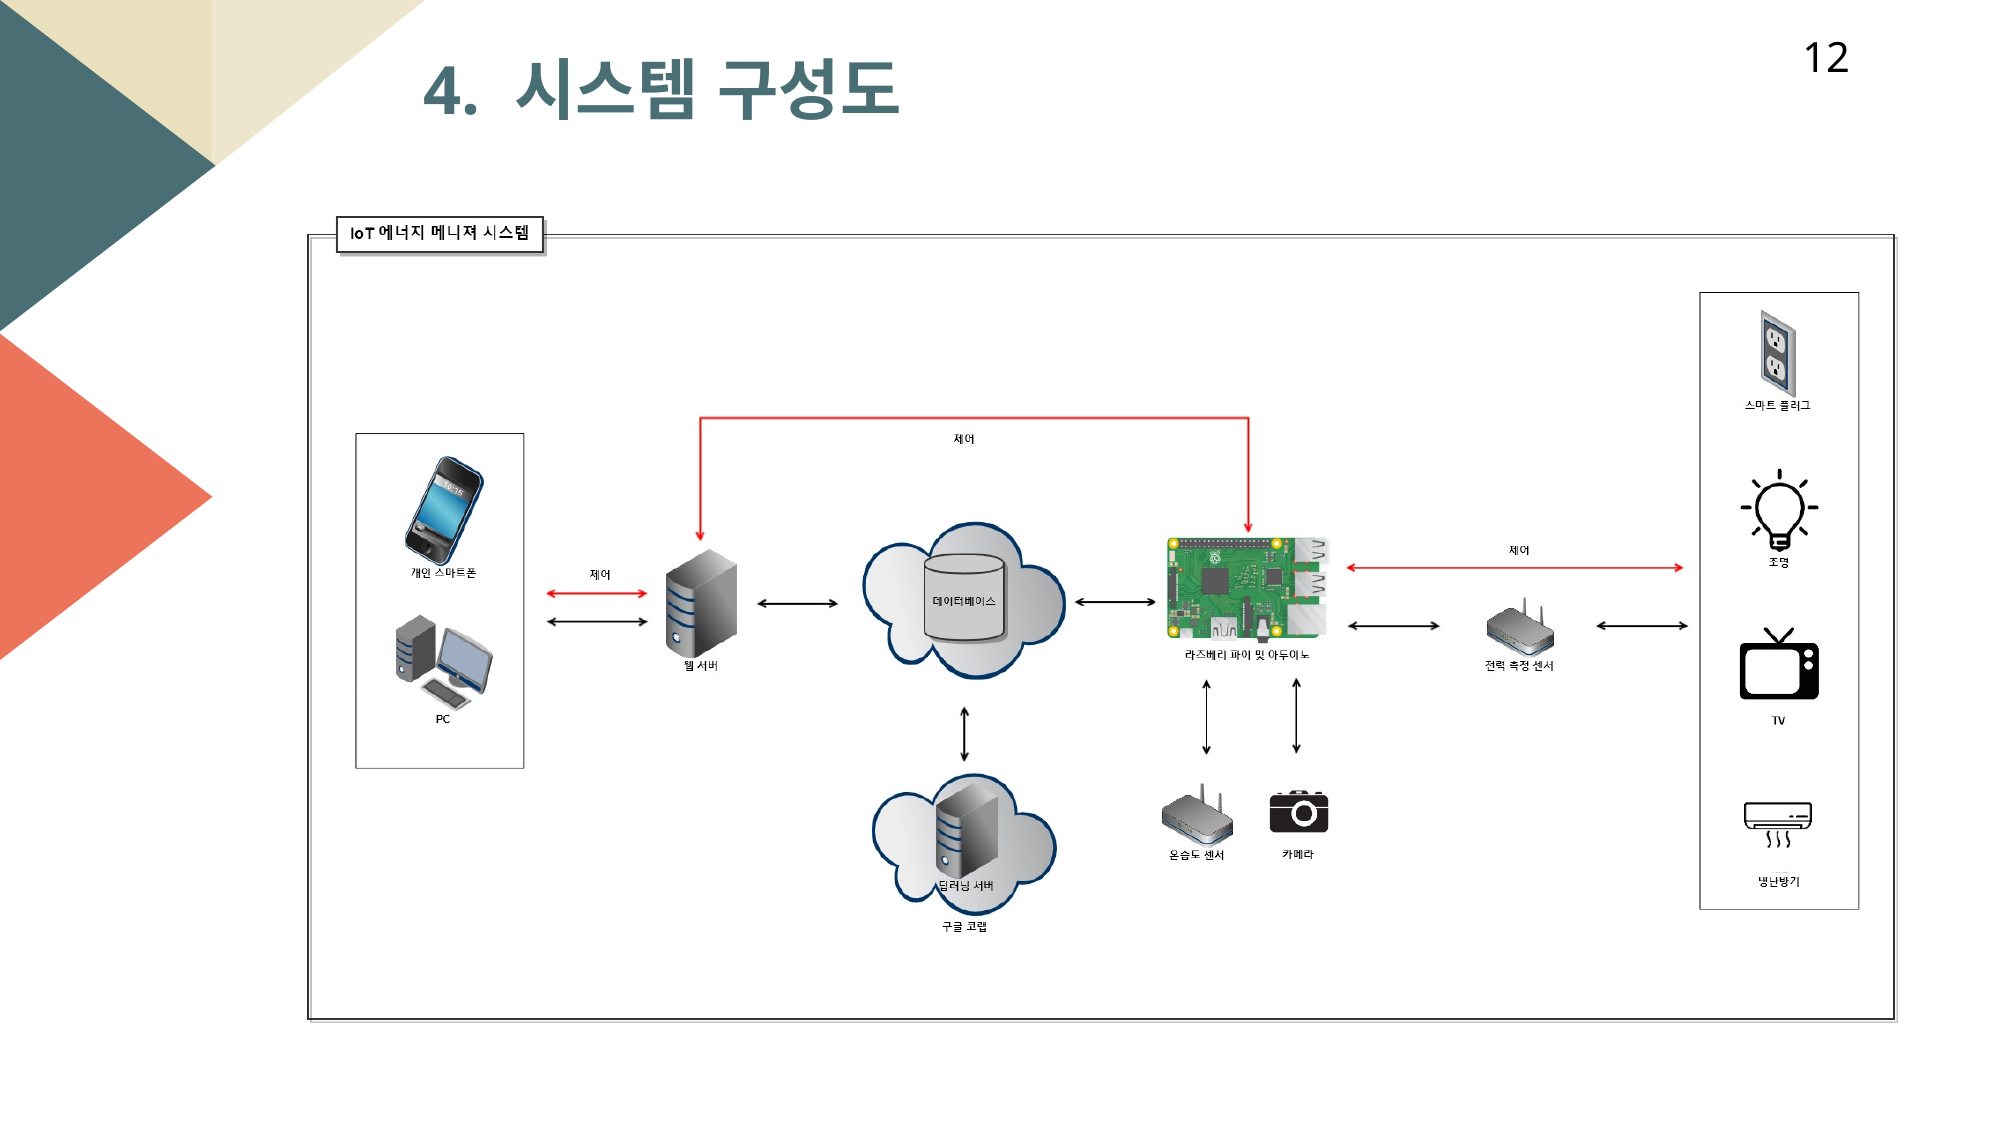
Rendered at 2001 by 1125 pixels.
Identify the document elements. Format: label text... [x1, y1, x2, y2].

picture [272, 190, 1911, 1036]
text_box 4. 시스템 구성도 [408, 49, 1318, 138]
slide_number 12 [1787, 24, 1981, 85]
